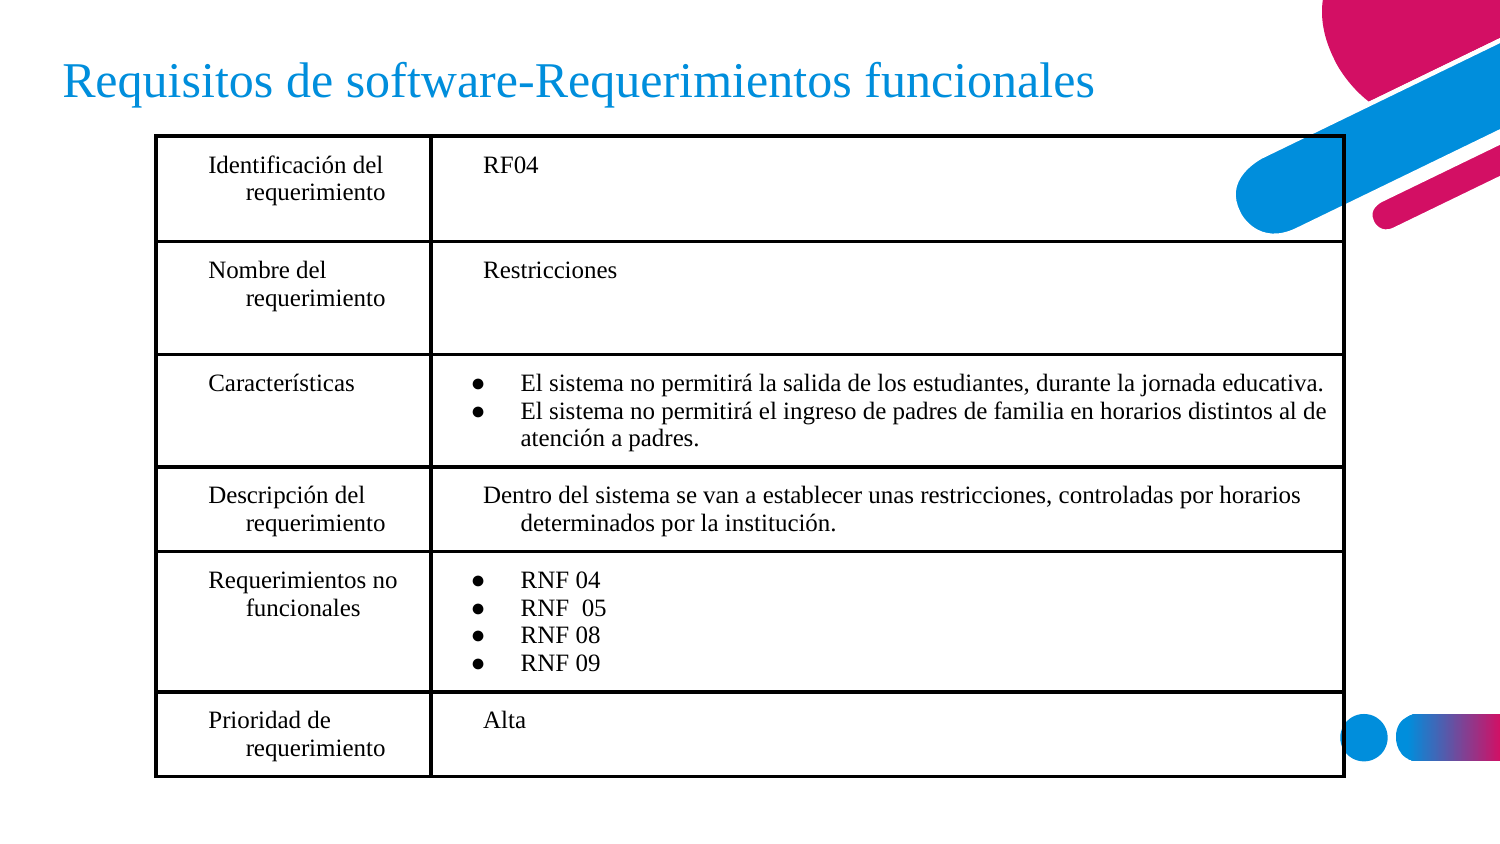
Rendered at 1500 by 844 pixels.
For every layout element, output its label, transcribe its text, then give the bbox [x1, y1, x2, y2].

table_cell Requerimientos no funcionales [158, 553, 429, 690]
table_cell Características [158, 356, 429, 465]
table_cell El sistema no permitirá la salida de los estudiantes, durante la jornada educativa. El sistema no permitirá el ingreso de padres de familia en horarios distintos al de atención a padres. [433, 356, 1342, 465]
title Requisitos de software-Requerimientos funcionales [51, 34, 1449, 129]
table_cell Prioridad de requerimiento [158, 694, 429, 775]
table_header Identificación del requerimiento [158, 138, 429, 240]
table_header RF04 [433, 138, 1342, 240]
table_cell Restricciones [433, 243, 1342, 353]
table_cell Descripción del requerimiento [158, 469, 429, 550]
table_cell Alta [433, 694, 1342, 775]
table_cell Nombre del requerimiento [158, 243, 429, 353]
table_cell RNF 04 RNF 05 RNF 08 RNF 09 [433, 553, 1342, 690]
table_cell Dentro del sistema se van a establecer unas restricciones, controladas por horarios determinados por la institución. [433, 469, 1342, 550]
